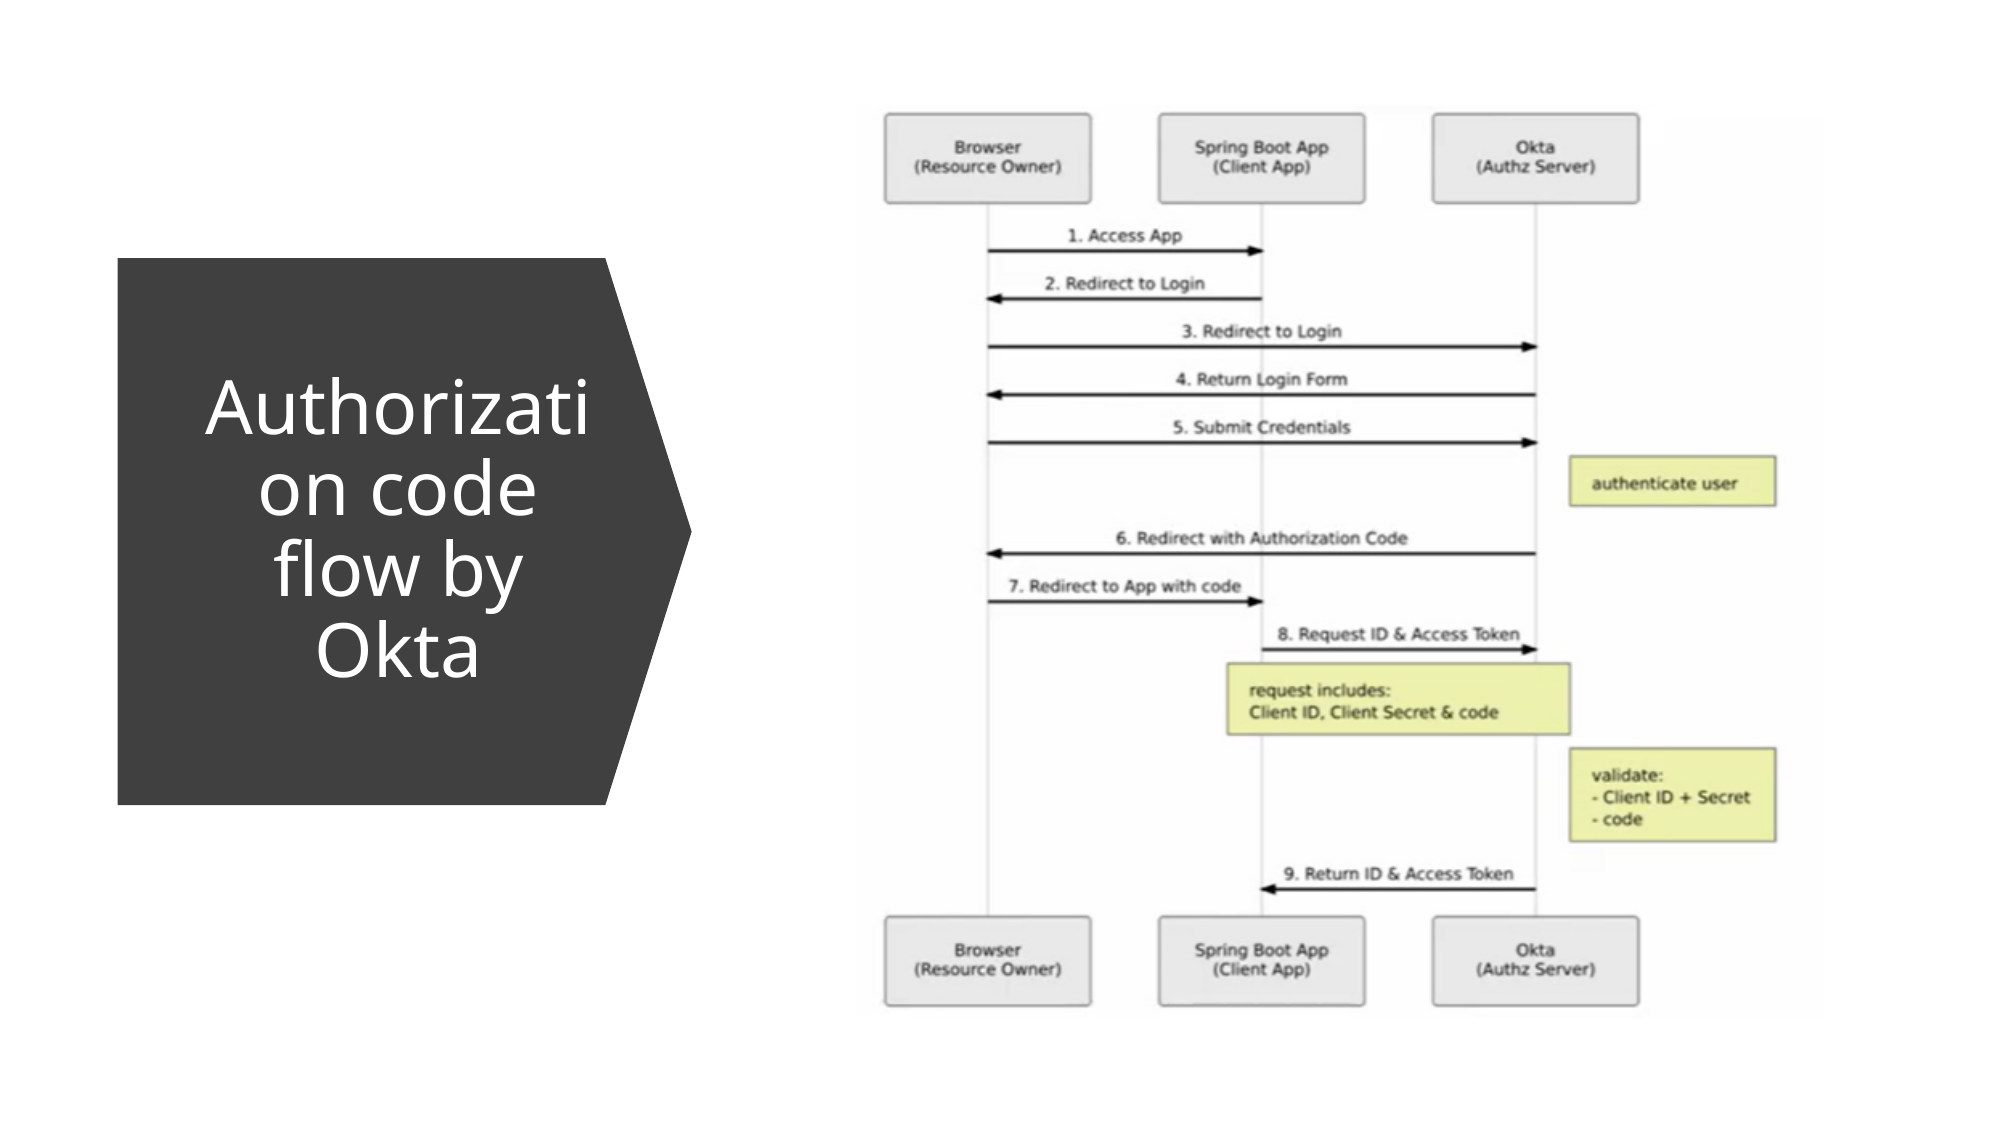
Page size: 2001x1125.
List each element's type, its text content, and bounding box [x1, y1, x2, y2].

picture [855, 105, 1825, 1020]
title Authorization code flow by Okta [168, 322, 629, 741]
text_box [116, 257, 627, 807]
text_box [629, 329, 693, 734]
